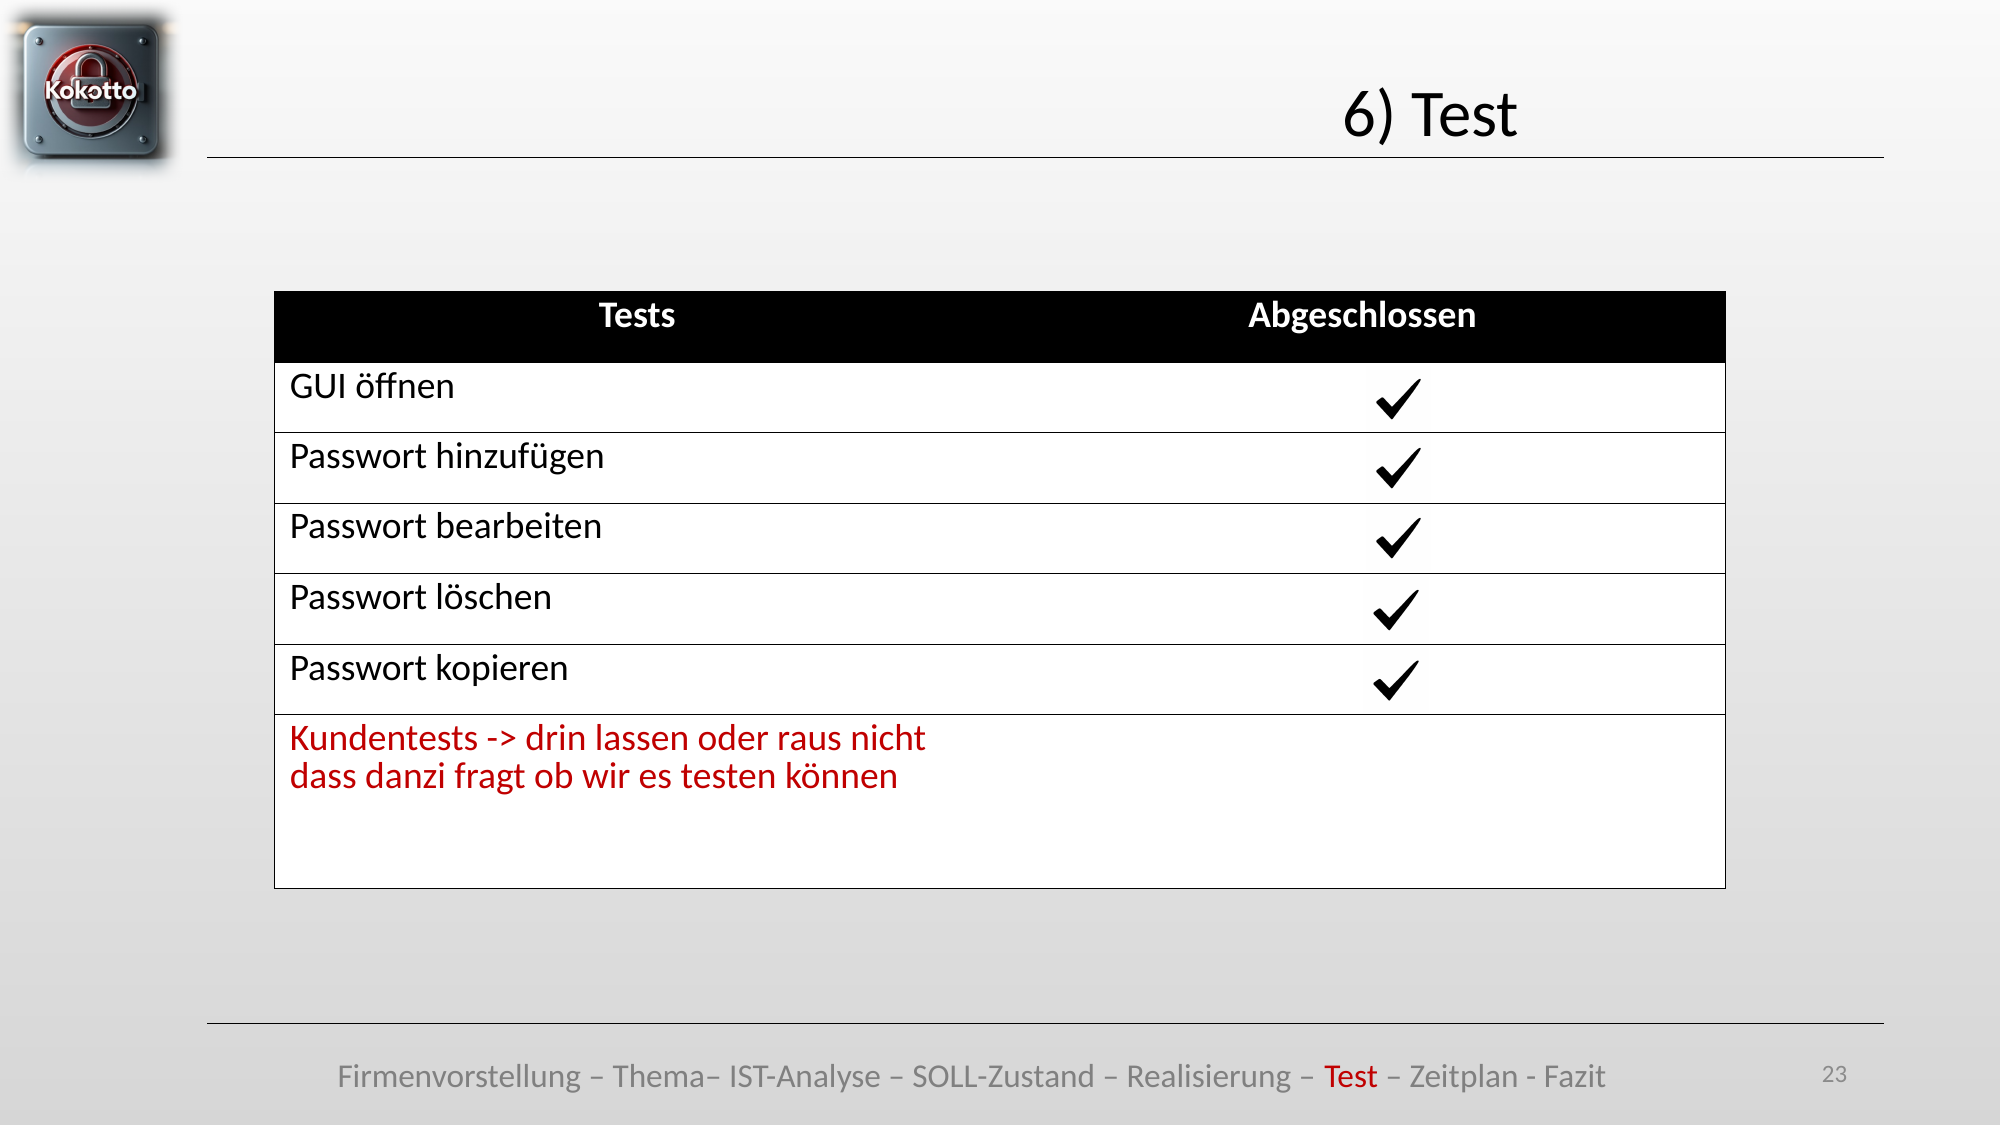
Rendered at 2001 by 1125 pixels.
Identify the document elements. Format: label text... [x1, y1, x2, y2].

picture [0, 0, 184, 184]
table_cell [1000, 574, 1725, 644]
picture [1361, 366, 1431, 501]
table_header Abgeschlossen [1000, 292, 1725, 362]
text_box 6) Test [1327, 62, 1952, 158]
table_cell [1000, 433, 1725, 503]
table_cell [1000, 504, 1725, 573]
table_cell GUI öffnen [275, 363, 1000, 432]
table_cell [1000, 363, 1725, 432]
table_cell Passwort kopieren [275, 645, 1000, 714]
table_cell Passwort hinzufügen [275, 433, 1000, 503]
text_box Firmenvorstellung – Thema– IST-Analyse – SOLL-Zustand – Realisierung – Test – Zeitplan - Fazit [322, 1006, 1929, 1102]
picture [1363, 577, 1429, 643]
picture [1366, 505, 1431, 571]
table_cell [1000, 645, 1725, 714]
table_cell [1000, 715, 1725, 888]
table_cell Passwort bearbeiten [275, 504, 1000, 573]
table_cell Passwort löschen [275, 574, 1000, 644]
table_header Tests [275, 292, 1000, 362]
table_cell Kundentests -> drin lassen oder raus nicht dass danzi fragt ob wir es testen können [275, 715, 1000, 888]
picture [1363, 648, 1429, 713]
